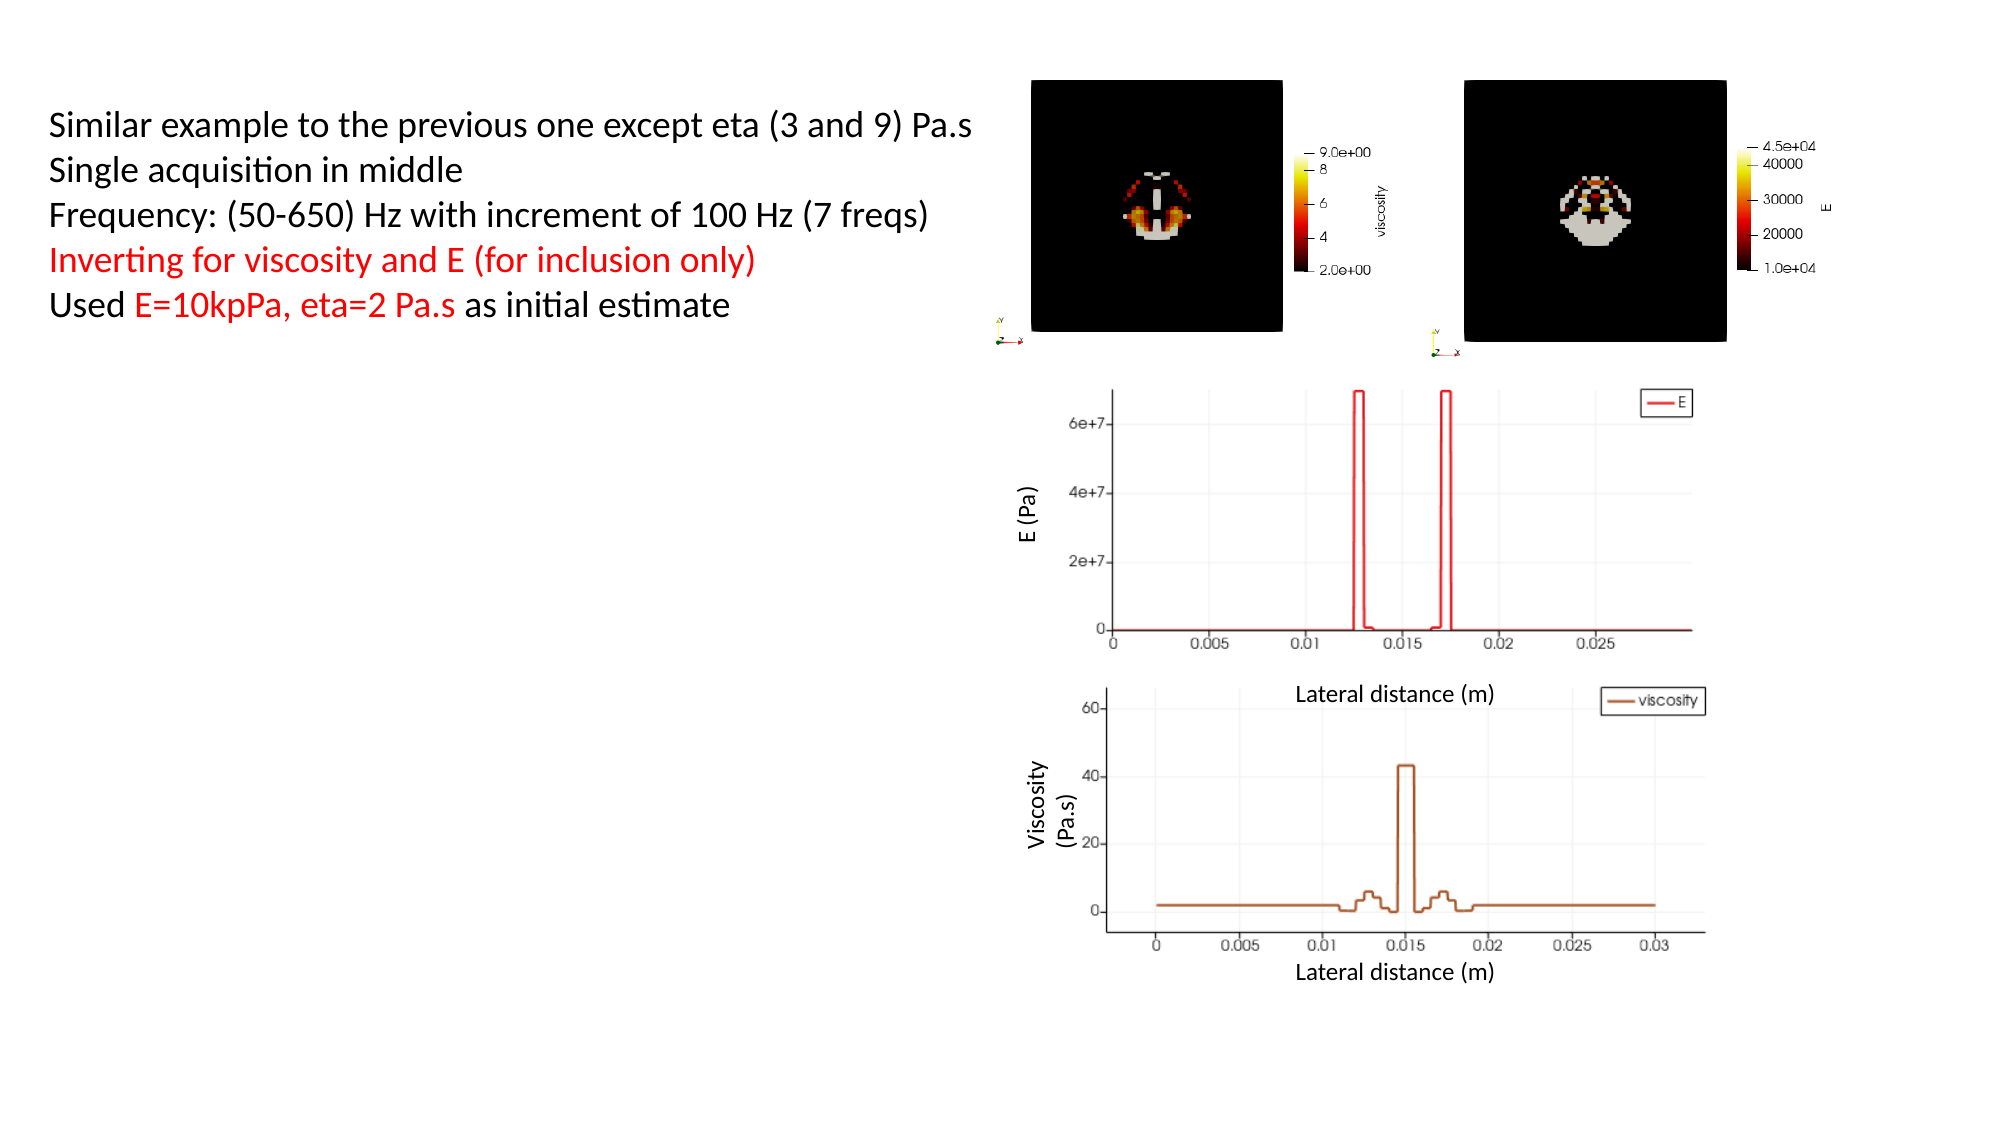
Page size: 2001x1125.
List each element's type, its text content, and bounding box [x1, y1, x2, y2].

picture [953, 29, 1851, 966]
text_box Lateral distance (m) [1280, 966, 1545, 994]
text_box Viscosity (Pa.s) [1011, 706, 1071, 864]
text_box E (Pa) [1002, 471, 1048, 559]
text_box Similar example to the previous one except eta (3 and 9) Pa.s Single acquisition in middle Frequency: (50-650) Hz with increment of 100 Hz (7 freqs) Inverting for viscosity and E (for inclusion only) Used E=10kpPa, eta=2 Pa.s as initial estimate [33, 92, 953, 333]
